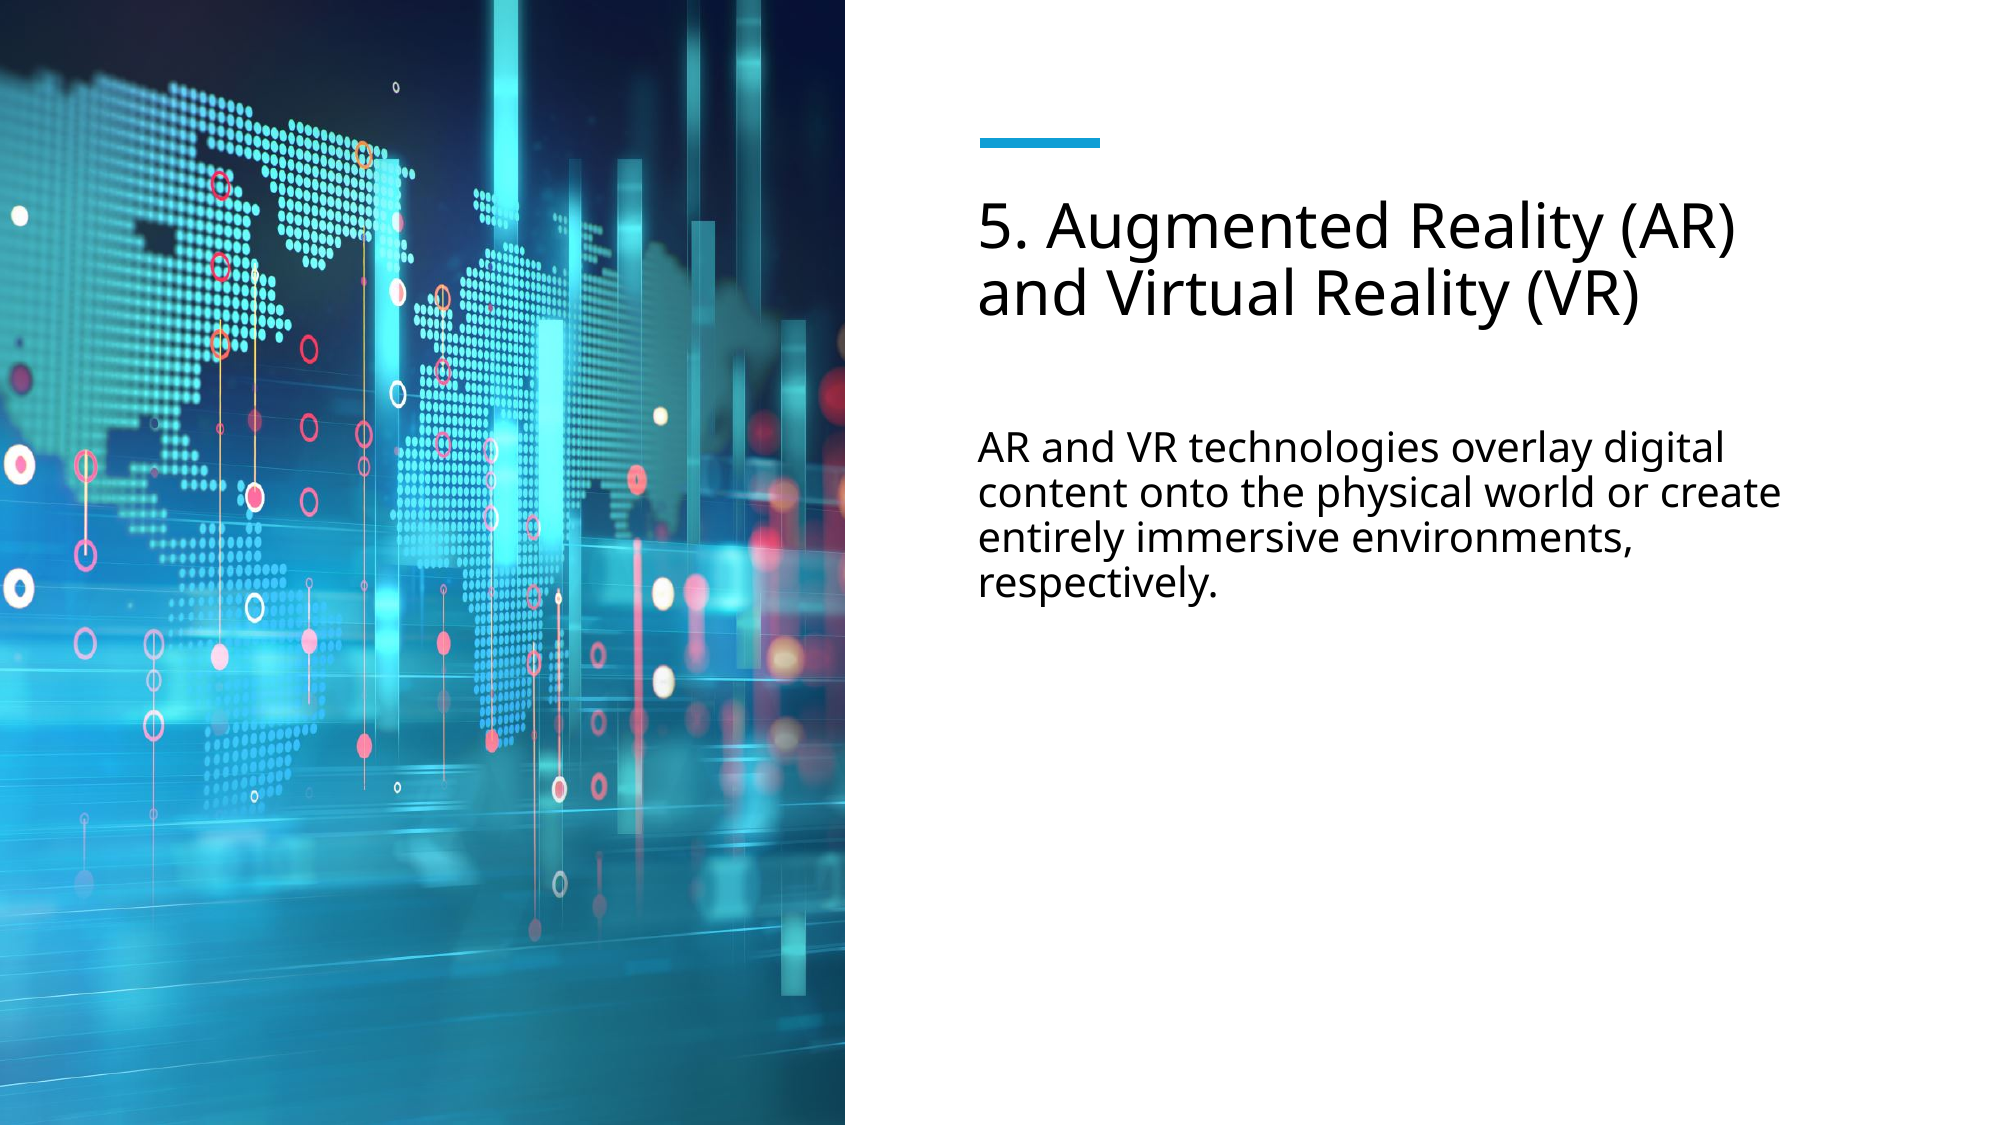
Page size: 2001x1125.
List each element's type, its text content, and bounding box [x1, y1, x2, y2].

picture [0, 0, 846, 1125]
list AR and VR technologies overlay digital content onto the physical world or create entirely immersive environments, respectively. [962, 418, 1856, 1008]
title 5. Augmented Reality (AR) and Virtual Reality (VR) [962, 186, 1856, 417]
